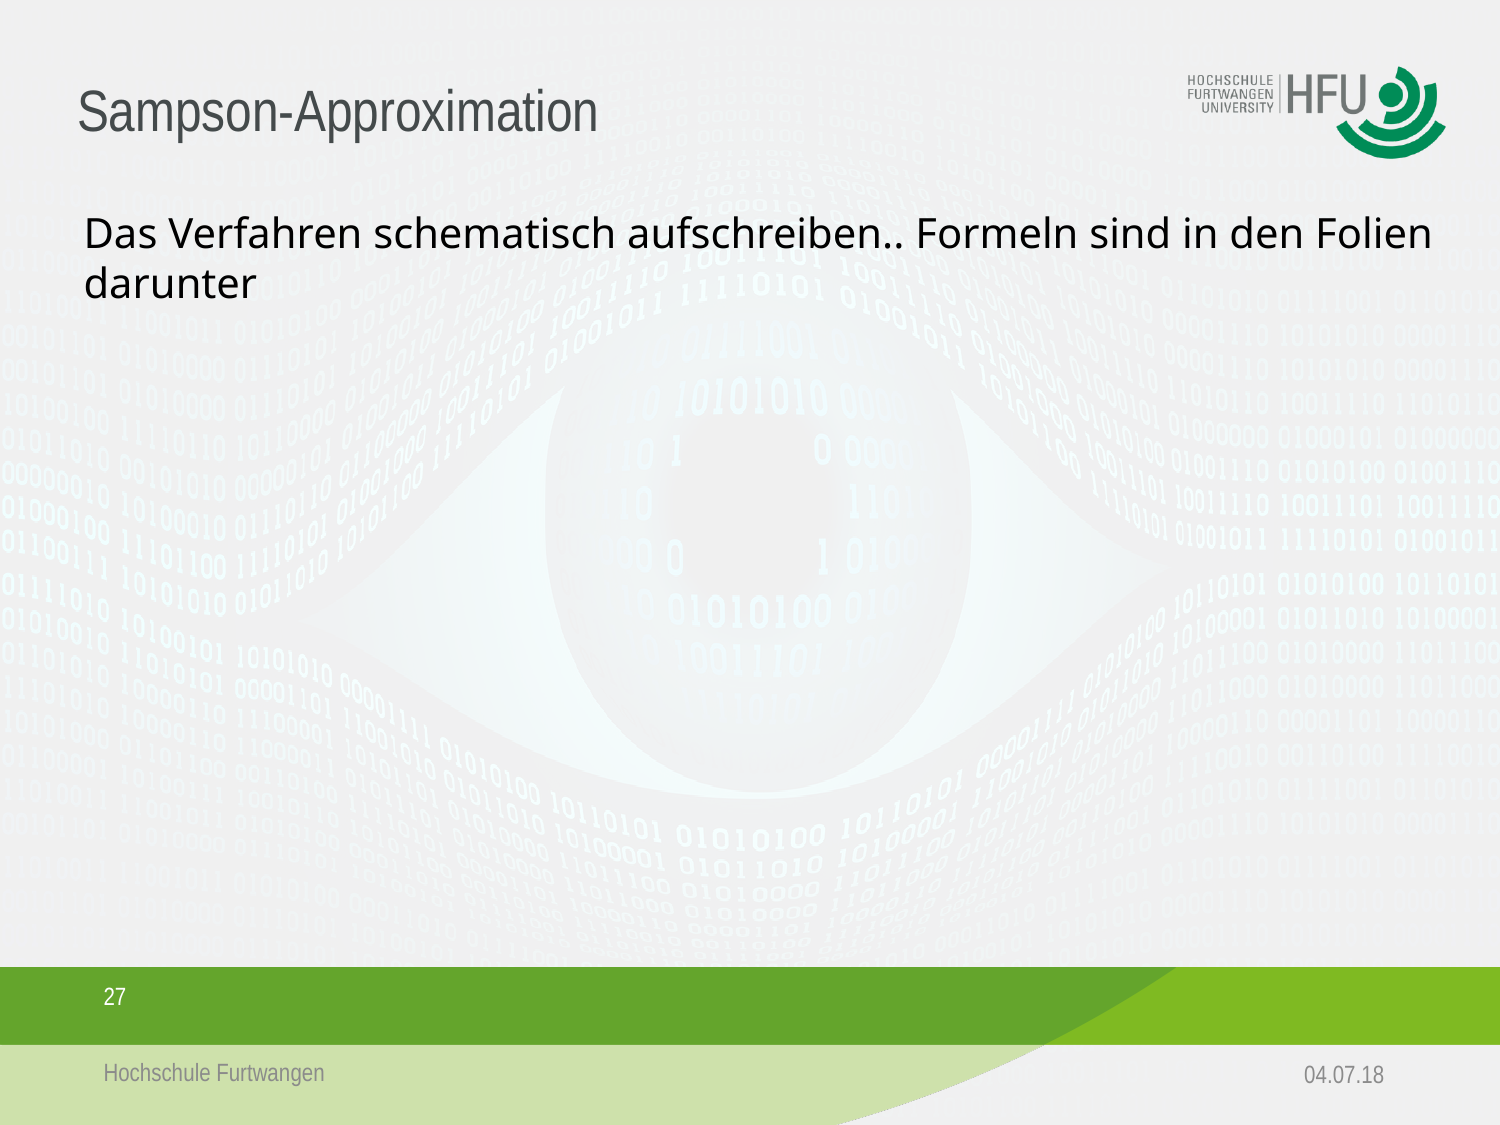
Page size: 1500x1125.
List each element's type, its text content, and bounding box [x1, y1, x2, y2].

slide_number 27 [88, 967, 160, 1028]
title Sampson-Approximation [77, 64, 1353, 153]
list Das Verfahren schematisch aufschreiben.. Formeln sind in den Folien darunter [83, 206, 1454, 870]
picture [0, 967, 1500, 1125]
footer Hochschule Furtwangen [88, 1044, 420, 1105]
picture [1166, 53, 1454, 164]
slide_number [1257, 1046, 1400, 1107]
